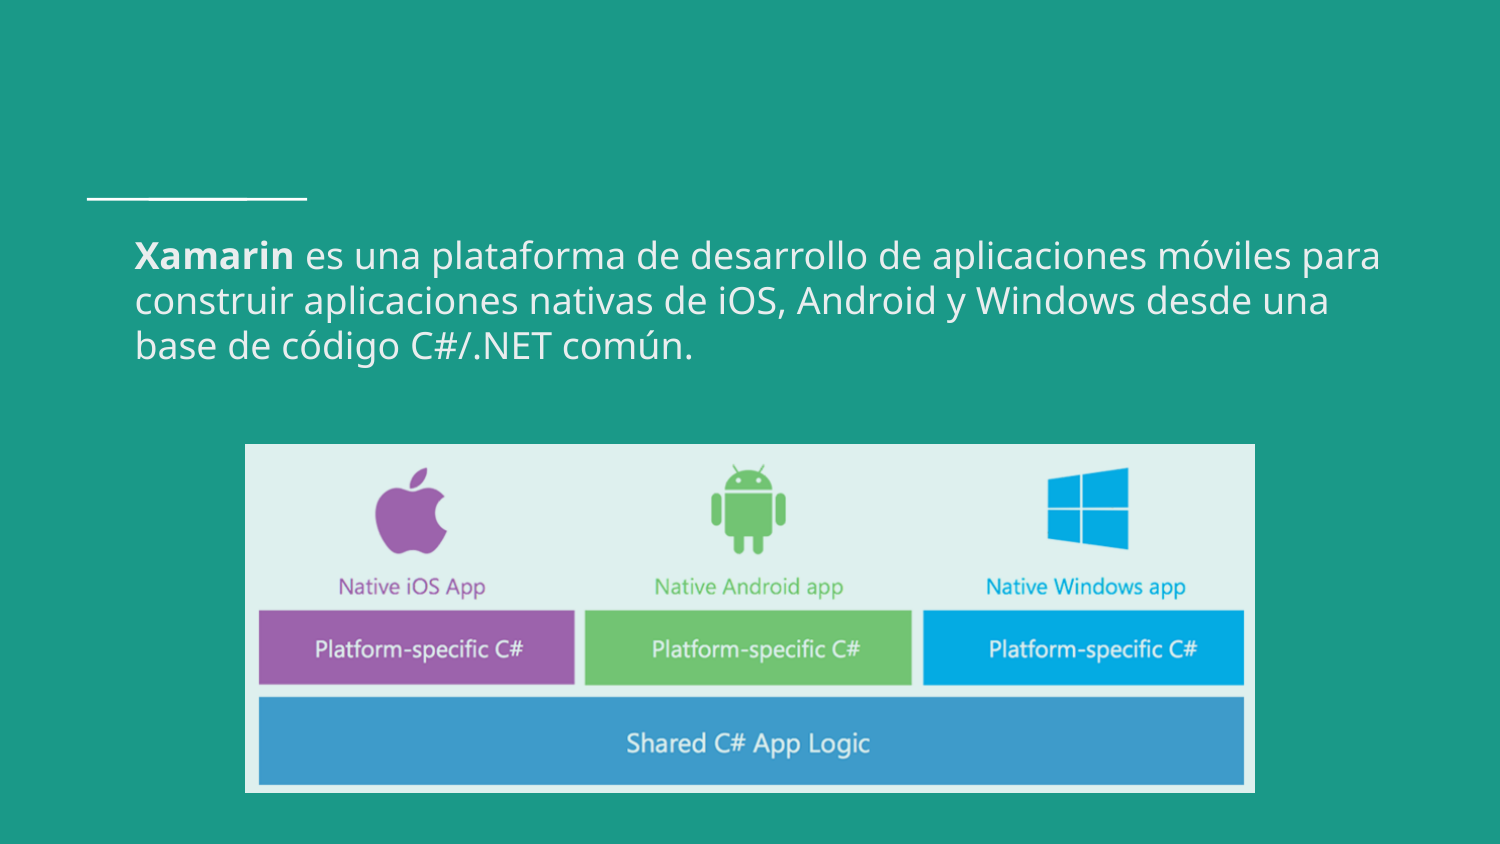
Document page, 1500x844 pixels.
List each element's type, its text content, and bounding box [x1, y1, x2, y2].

picture [245, 444, 1255, 794]
title Xamarin es una plataforma de desarrollo de aplicaciones móviles para construir aplicaciones nativas de iOS, Android y Windows desde una base de código C#/.NET común. [119, 216, 1409, 737]
